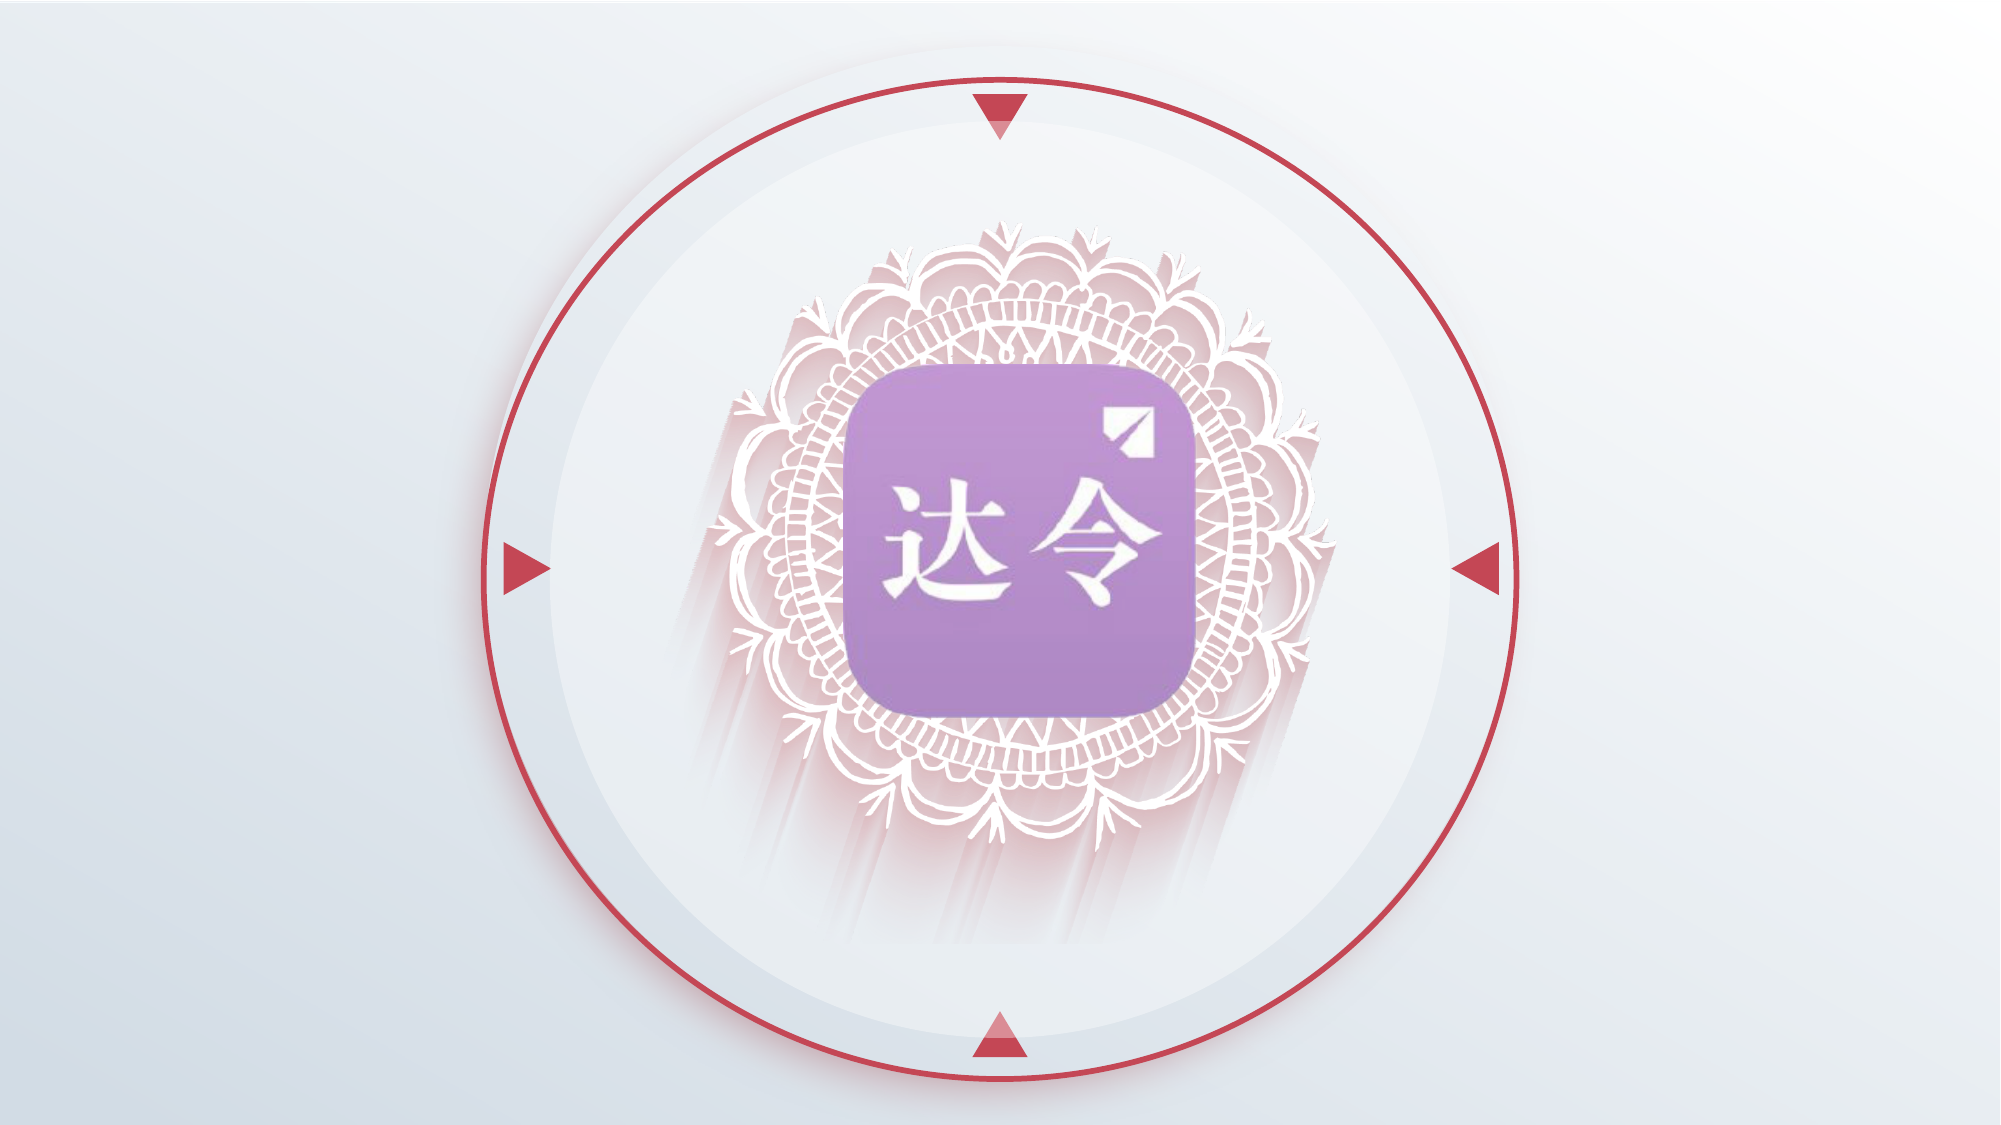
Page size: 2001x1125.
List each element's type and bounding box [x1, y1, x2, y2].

text_box [483, 79, 1517, 1080]
picture [0, 0, 2001, 1125]
